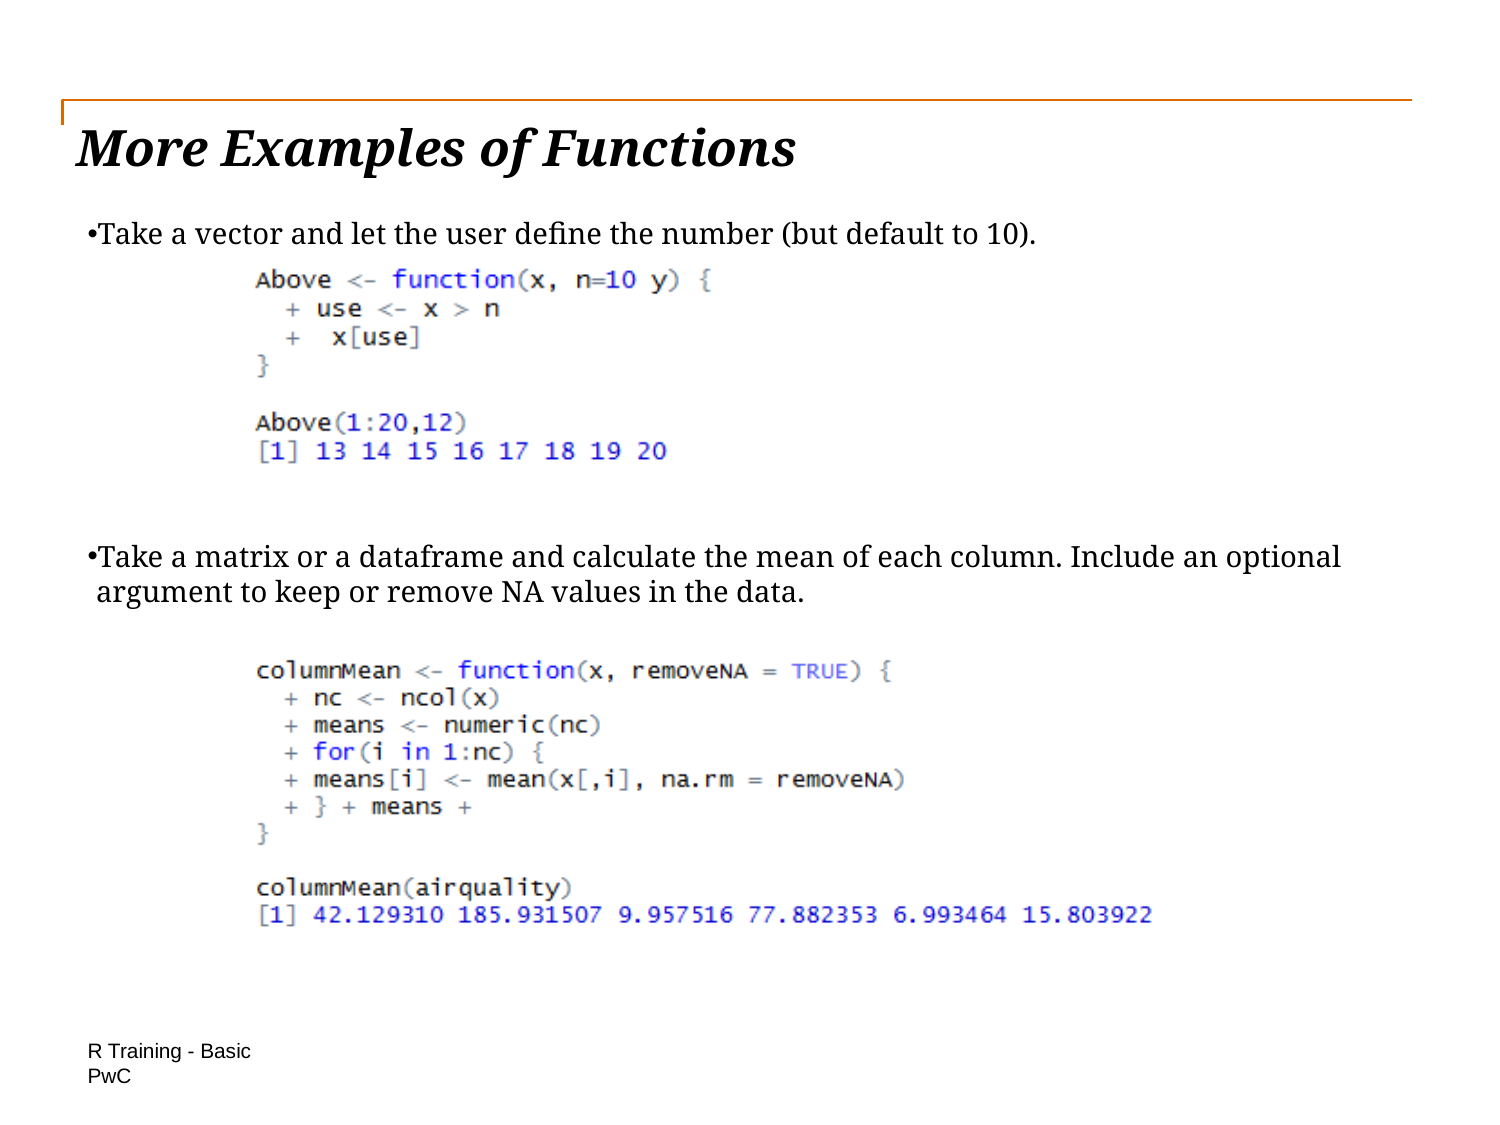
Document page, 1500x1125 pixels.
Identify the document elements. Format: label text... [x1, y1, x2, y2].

picture [253, 643, 1198, 947]
title More Examples of Functions [76, 115, 1402, 170]
picture [253, 250, 759, 487]
list Take a vector and let the user define the number (but default to 10). Take a matrix or a dataframe and calculate the mean of each column. Include an optional argument to keep or remove NA values in the data. [87, 215, 1413, 869]
footer R Training - Basic [87, 1037, 950, 1063]
